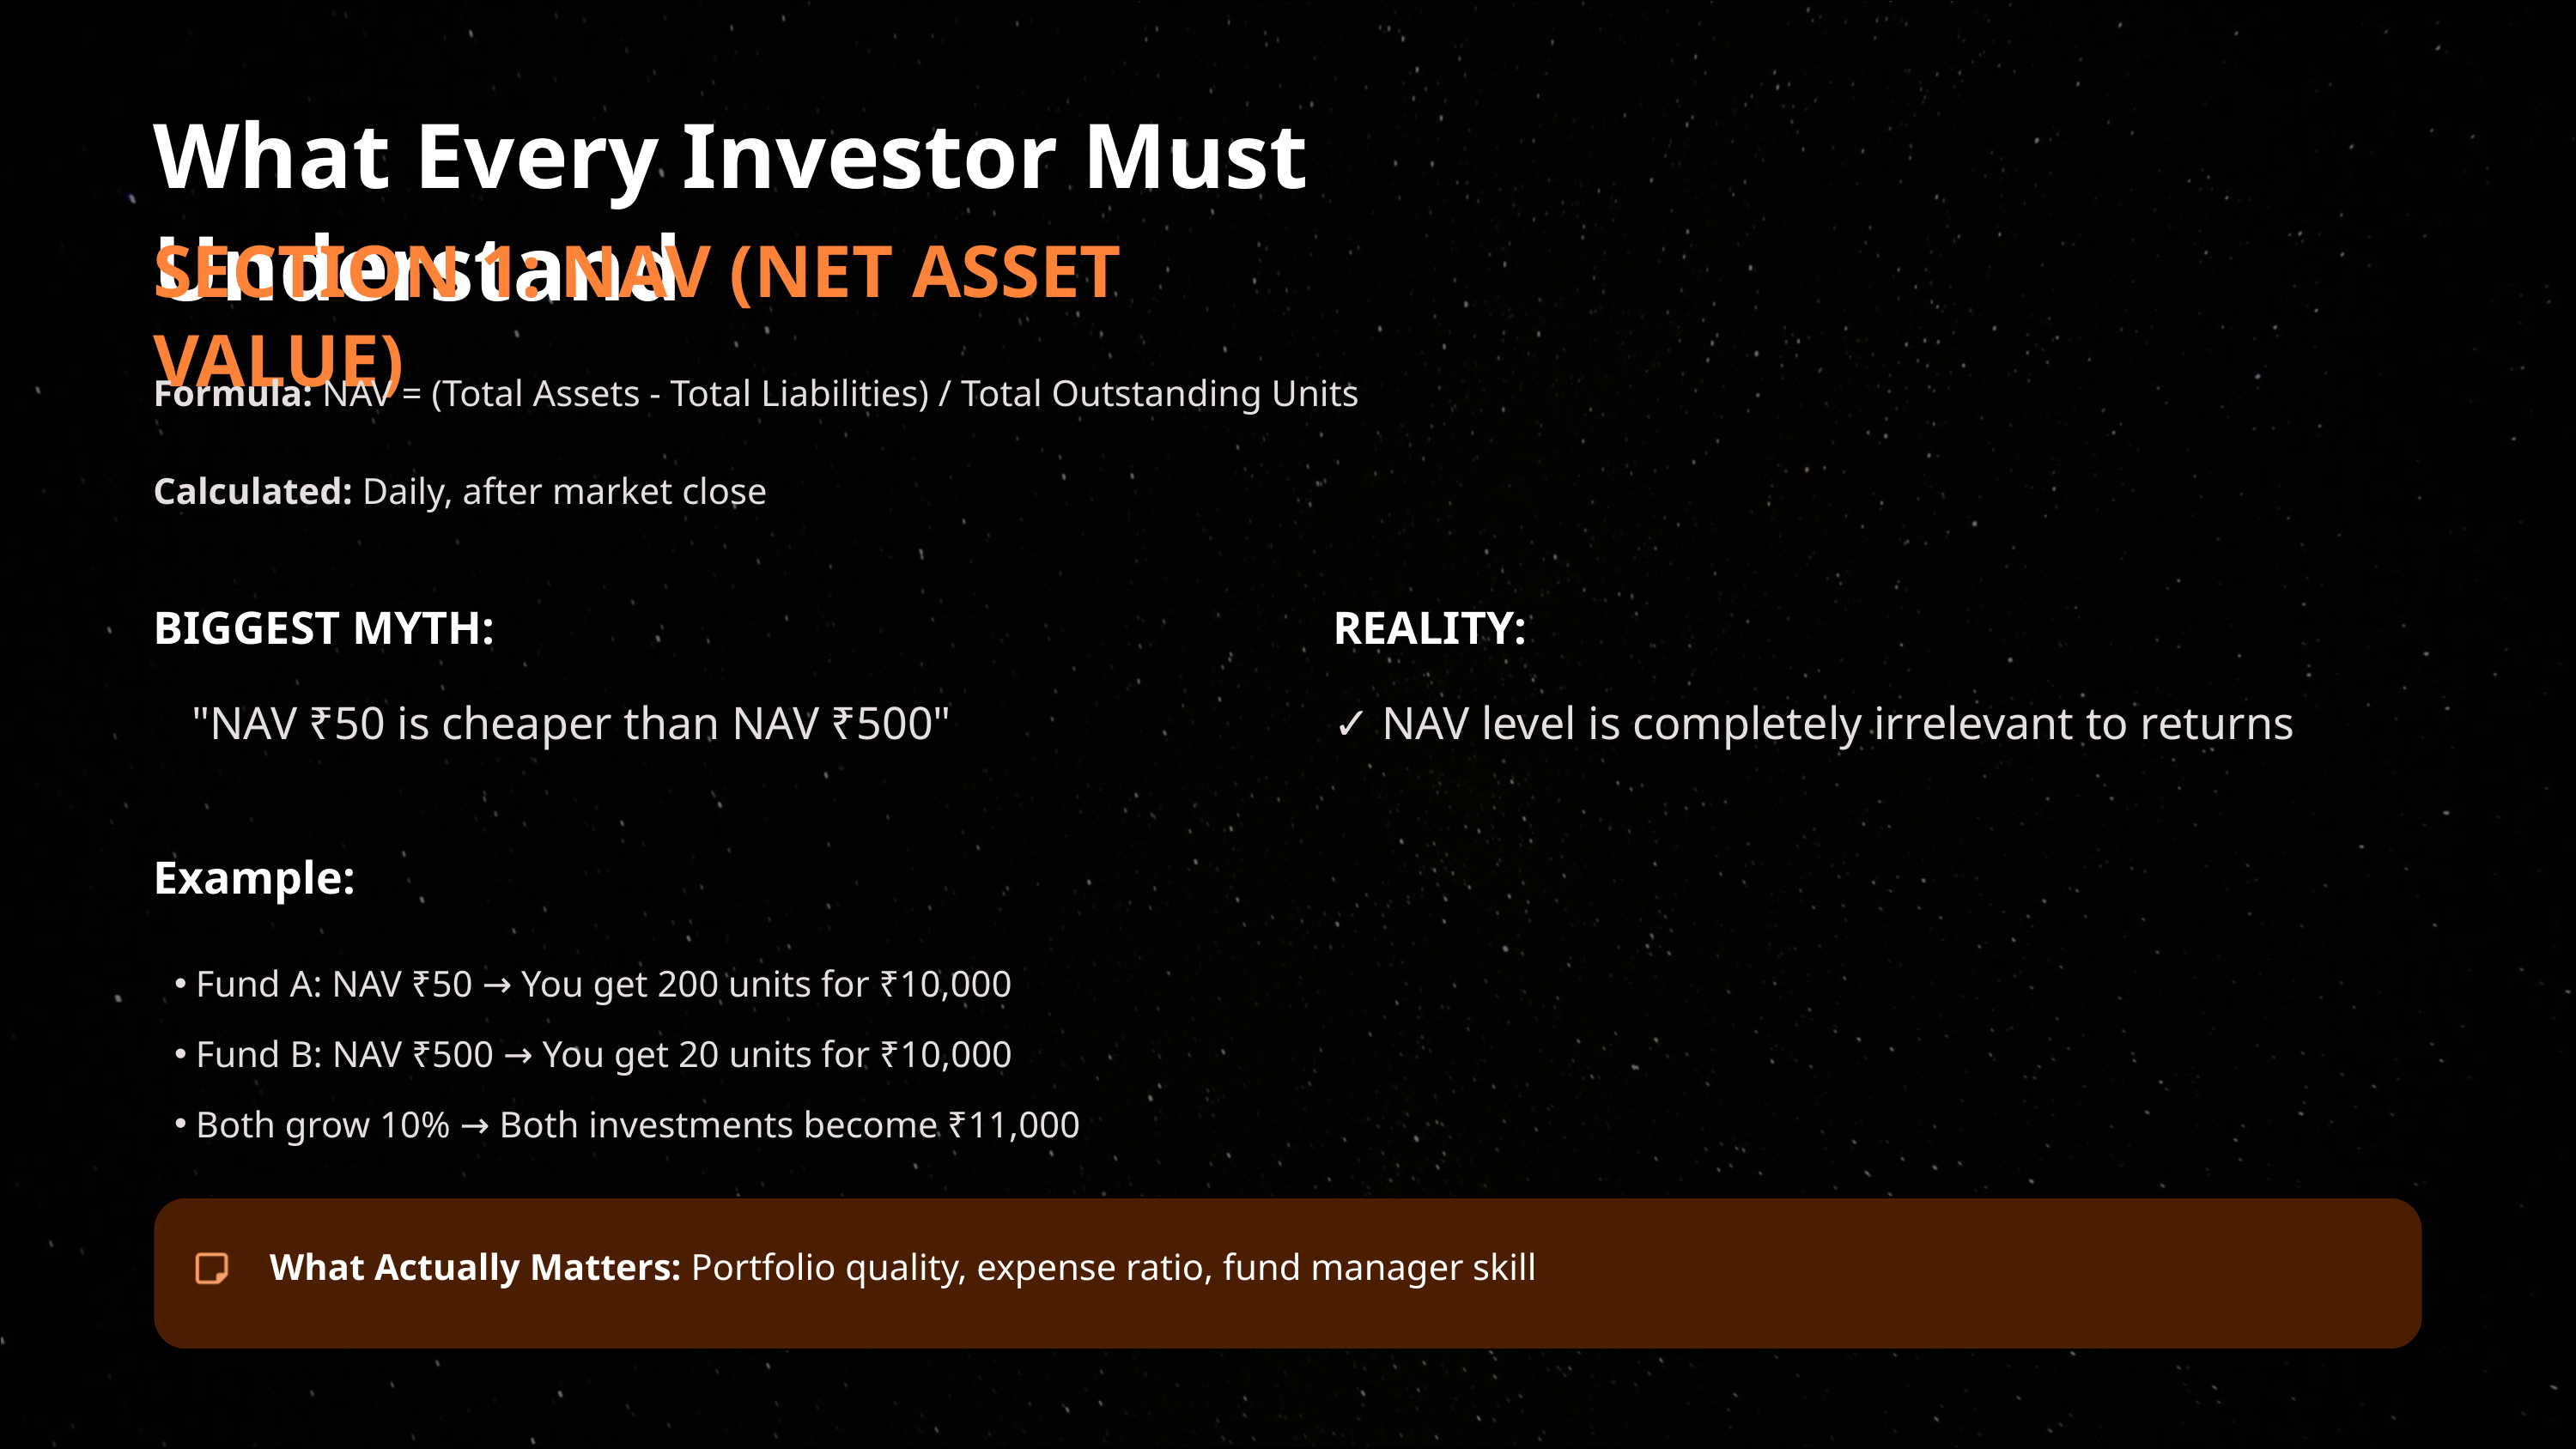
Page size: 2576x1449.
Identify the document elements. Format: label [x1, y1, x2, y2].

text_box [0, 0, 2576, 1449]
text_box [153, 1197, 2423, 1350]
